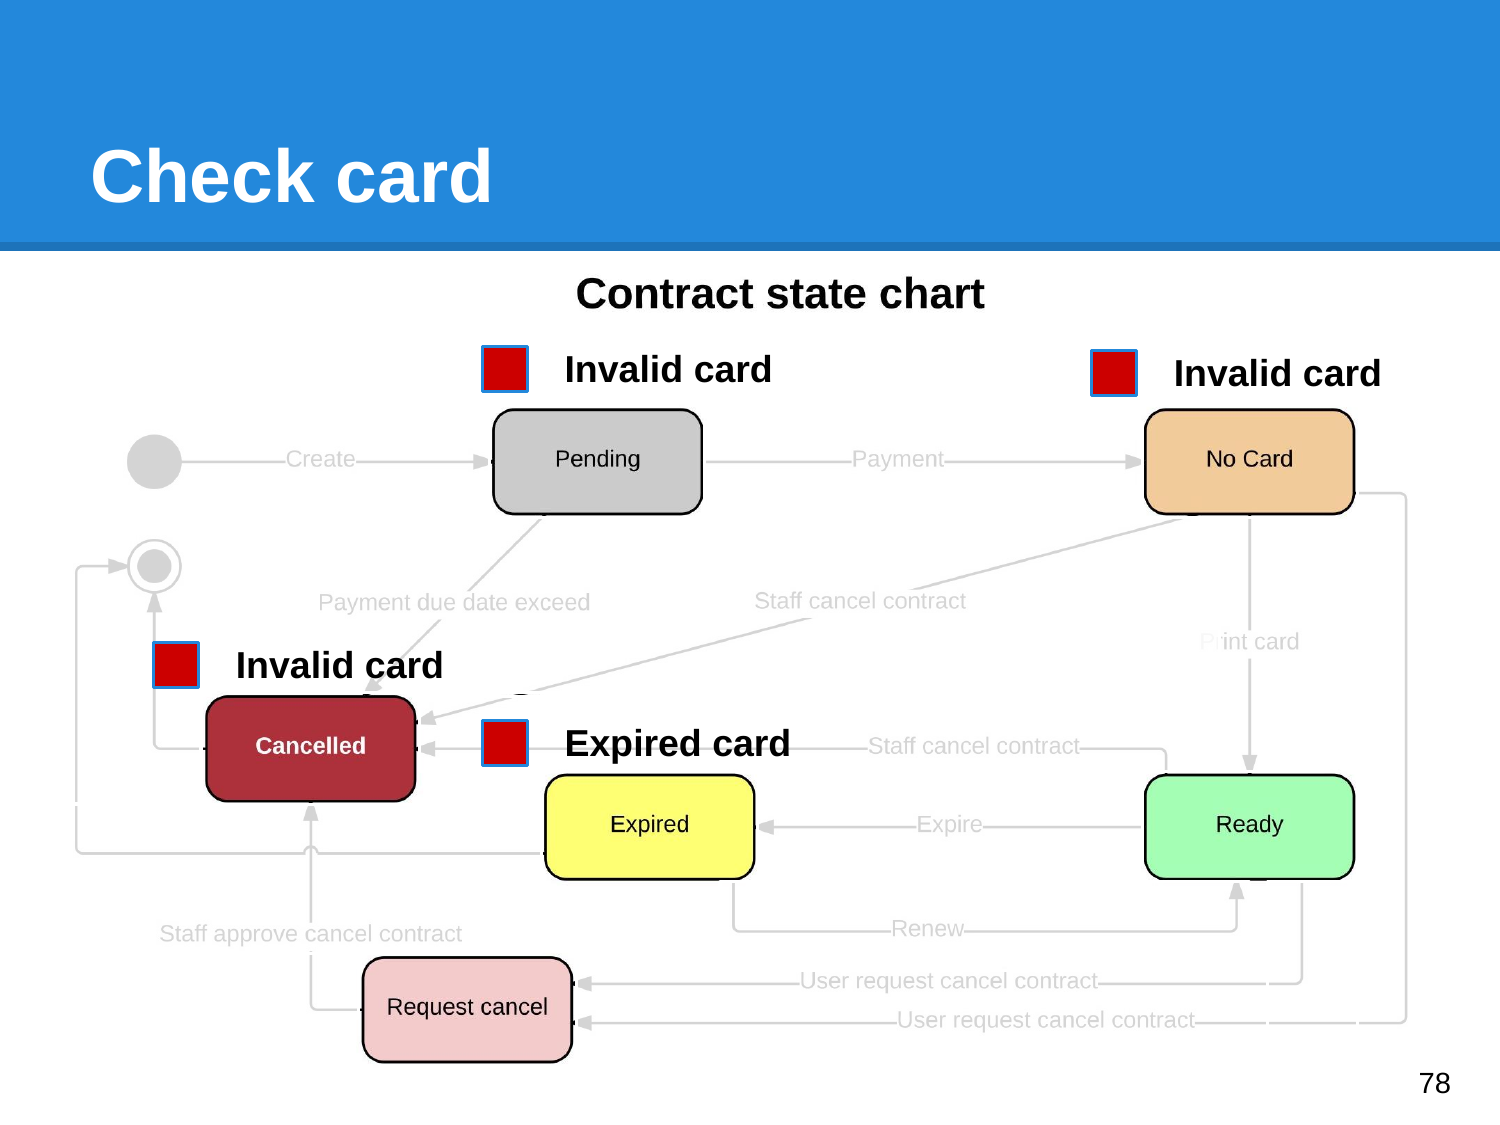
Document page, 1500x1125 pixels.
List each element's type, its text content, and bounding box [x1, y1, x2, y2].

picture [0, 251, 1500, 1125]
title Check card [75, 45, 1425, 233]
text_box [10, 421, 1498, 1057]
